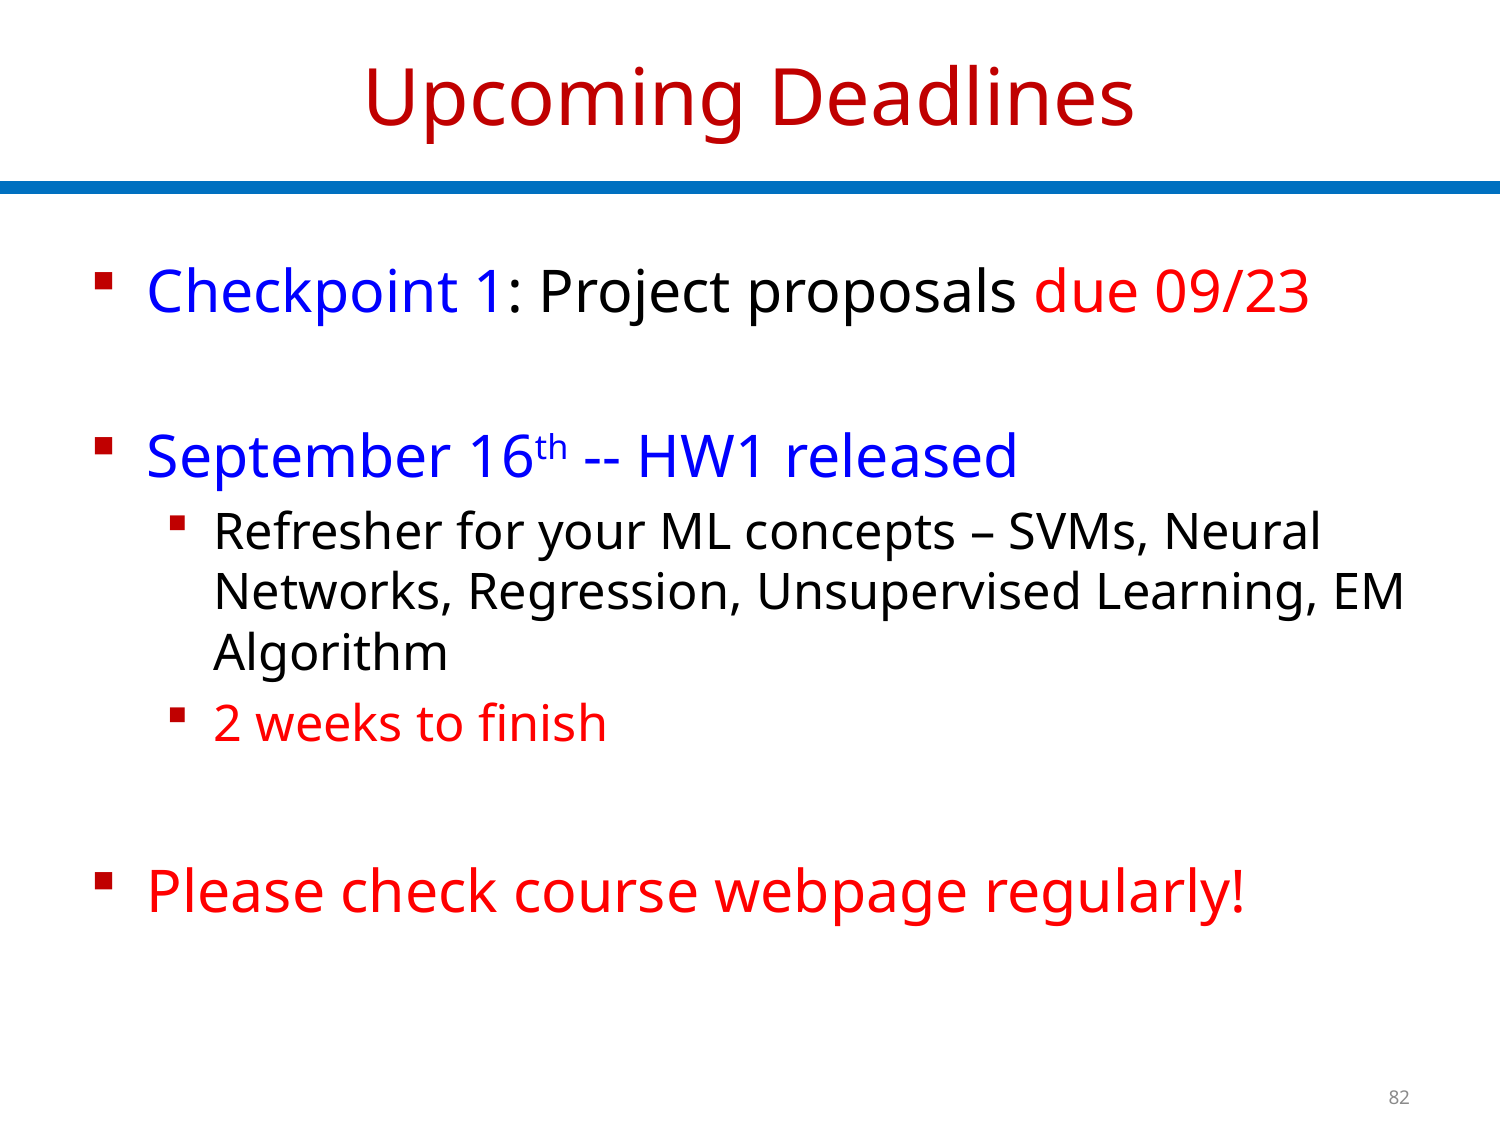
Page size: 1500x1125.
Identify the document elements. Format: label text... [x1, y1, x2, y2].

title Upcoming Deadlines [0, 0, 1500, 188]
slide_number 82 [1074, 1085, 1425, 1112]
list Checkpoint 1: Project proposals due 09/23 September 16th -- HW1 released Refresher for your ML concepts – SVMs, Neural Networks, Regression, Unsupervised Learning, EM Algorithm 2 weeks to finish Please check course webpage regularly! [75, 245, 1425, 1096]
